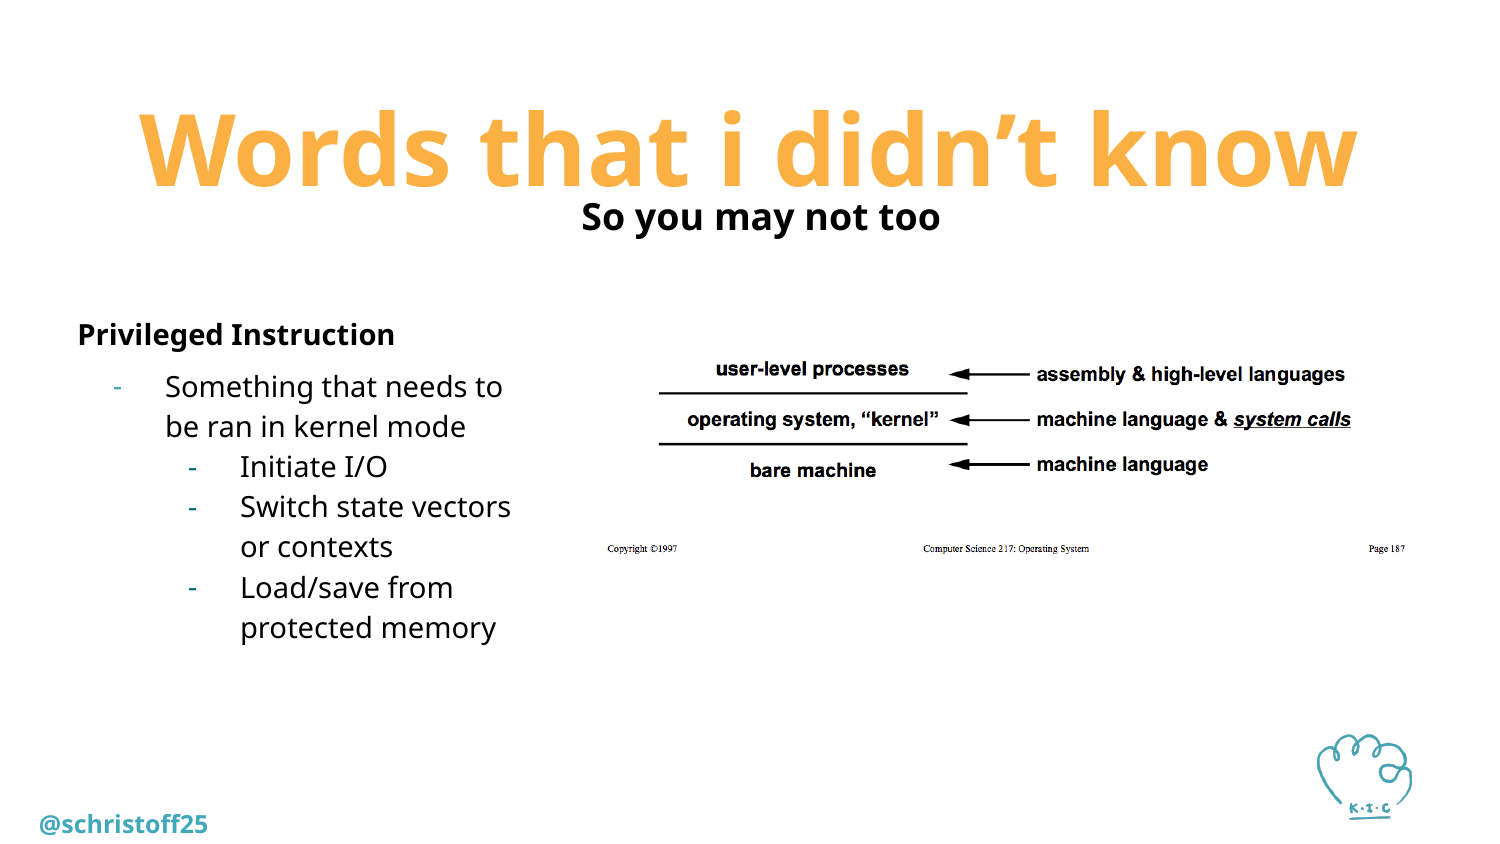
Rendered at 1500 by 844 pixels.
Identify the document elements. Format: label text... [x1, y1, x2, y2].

subtitle @schristoff25 [23, 789, 517, 827]
title Words that i didn’t know [0, 71, 1500, 156]
picture [1317, 734, 1412, 820]
subtitle So you may not too [11, 170, 1500, 230]
list Something that needs to be ran in kernel mode Initiate I/O Switch state vectors or contexts Load/save from protected memory [75, 347, 533, 793]
subtitle Privileged Instruction [62, 296, 504, 348]
picture [586, 351, 1455, 592]
